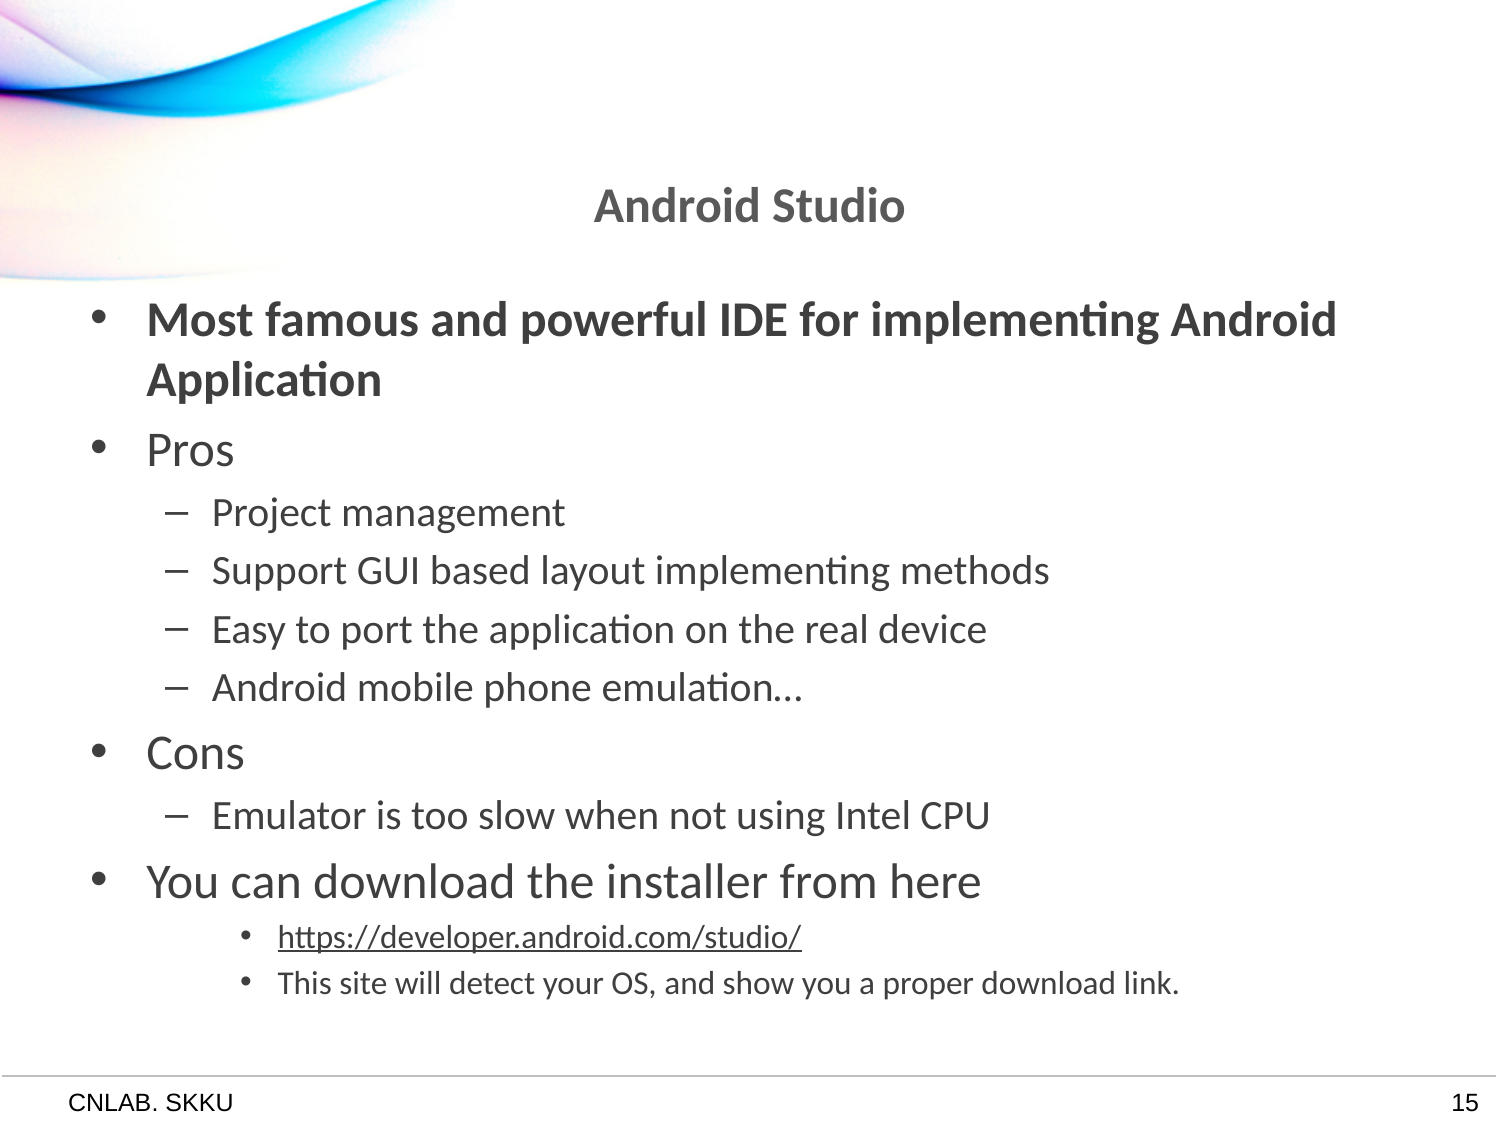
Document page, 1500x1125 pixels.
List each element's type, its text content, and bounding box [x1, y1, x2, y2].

slide_number 15 [1144, 1080, 1495, 1123]
text_box Most famous and powerful IDE for implementing Android Application Pros Project management Support GUI based layout implementing methods Easy to port the application on the real device Android mobile phone emulation… Cons Emulator is too slow when not using Intel CPU You can download the installer from here https://developer.android.com/studio/ This site will detect your OS, and show you a proper download link. [74, 278, 1425, 1035]
picture [0, 0, 455, 388]
title Android Studio [75, 160, 1425, 244]
